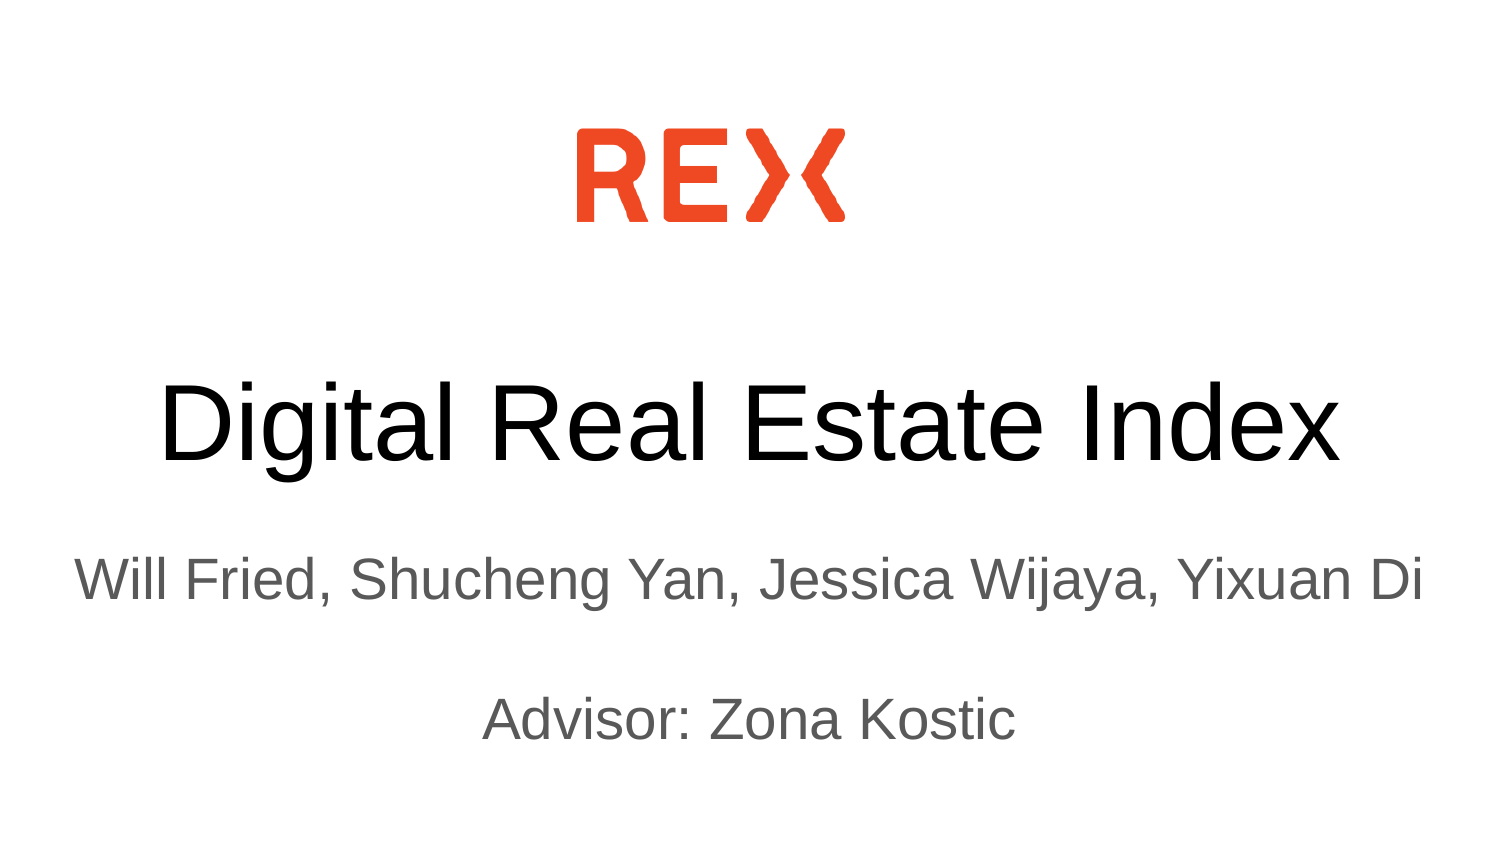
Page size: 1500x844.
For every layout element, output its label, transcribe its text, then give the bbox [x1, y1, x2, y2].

title Digital Real Estate Index [51, 281, 1449, 498]
subtitle Will Fried, Shucheng Yan, Jessica Wijaya, Yixuan Di Advisor: Zona Kostic [51, 525, 1449, 656]
picture [356, 0, 1063, 346]
